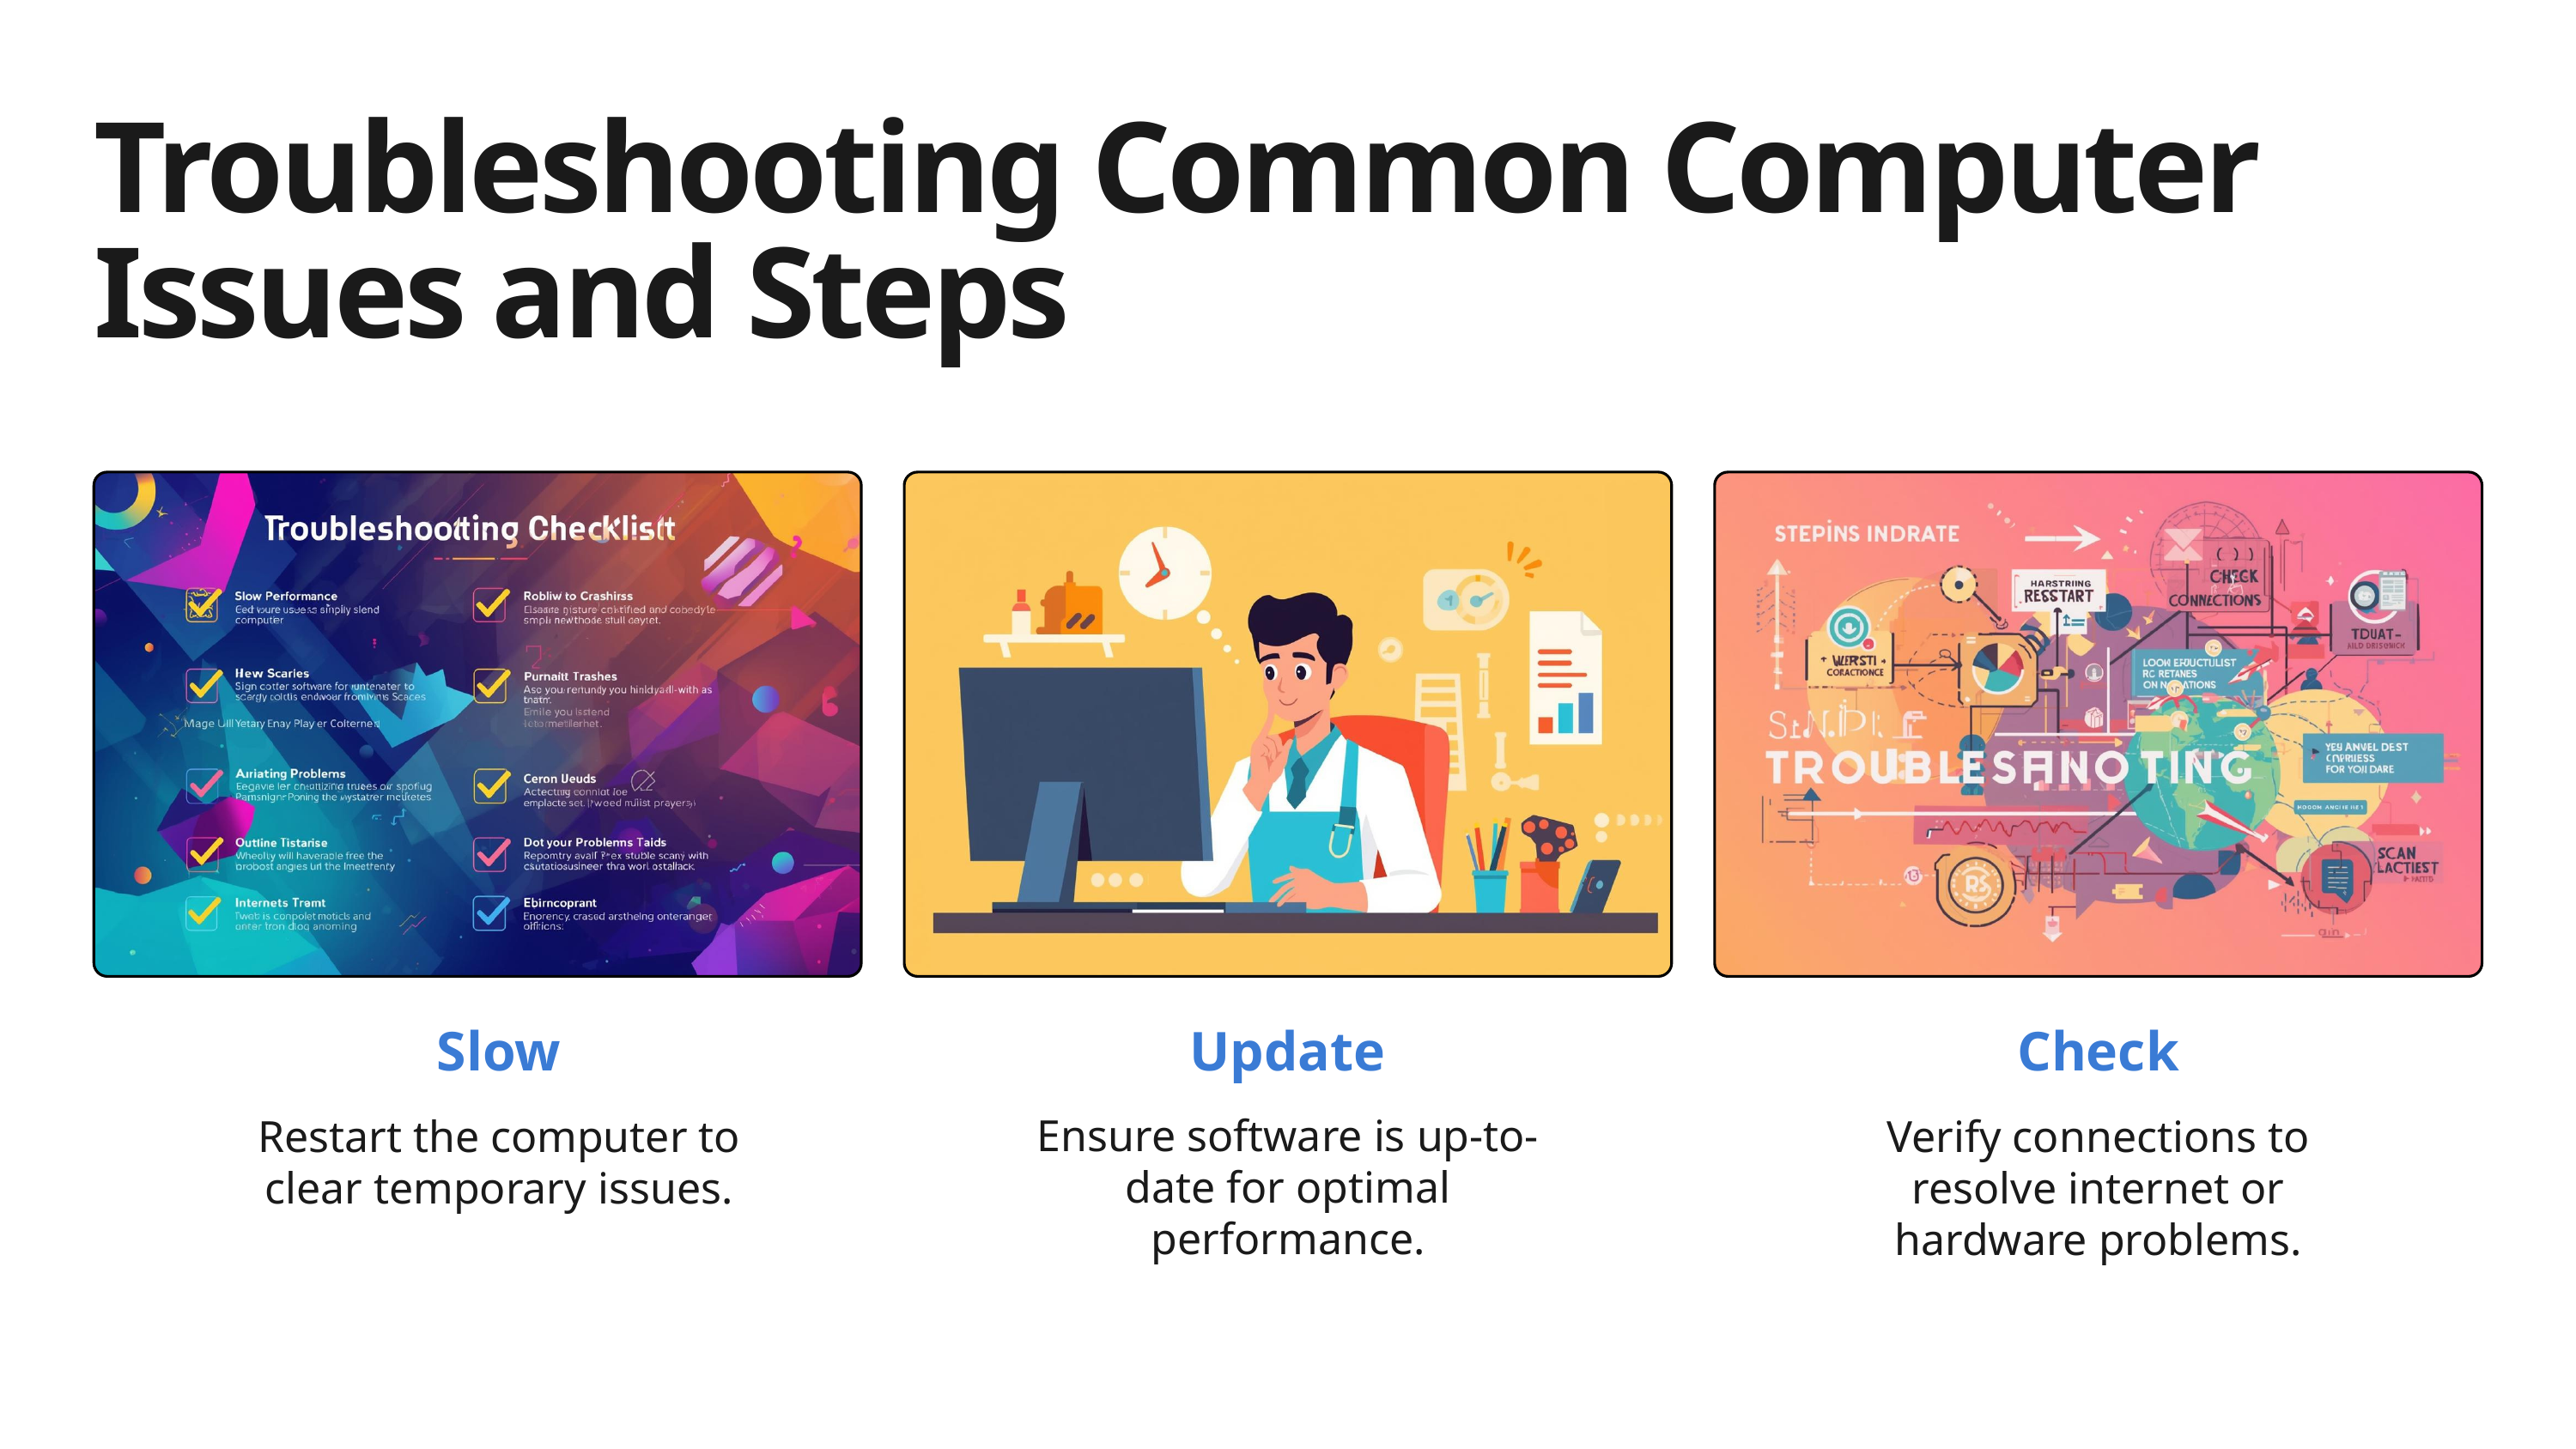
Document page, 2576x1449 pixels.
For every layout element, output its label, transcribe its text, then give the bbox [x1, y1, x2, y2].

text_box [1005, 1017, 1571, 1211]
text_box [216, 1018, 782, 1212]
text_box Troubleshooting Common Computer Issues and Steps [94, 112, 2482, 363]
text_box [1714, 471, 2482, 977]
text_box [903, 471, 1673, 977]
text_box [1815, 1018, 2381, 1264]
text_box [94, 471, 862, 977]
